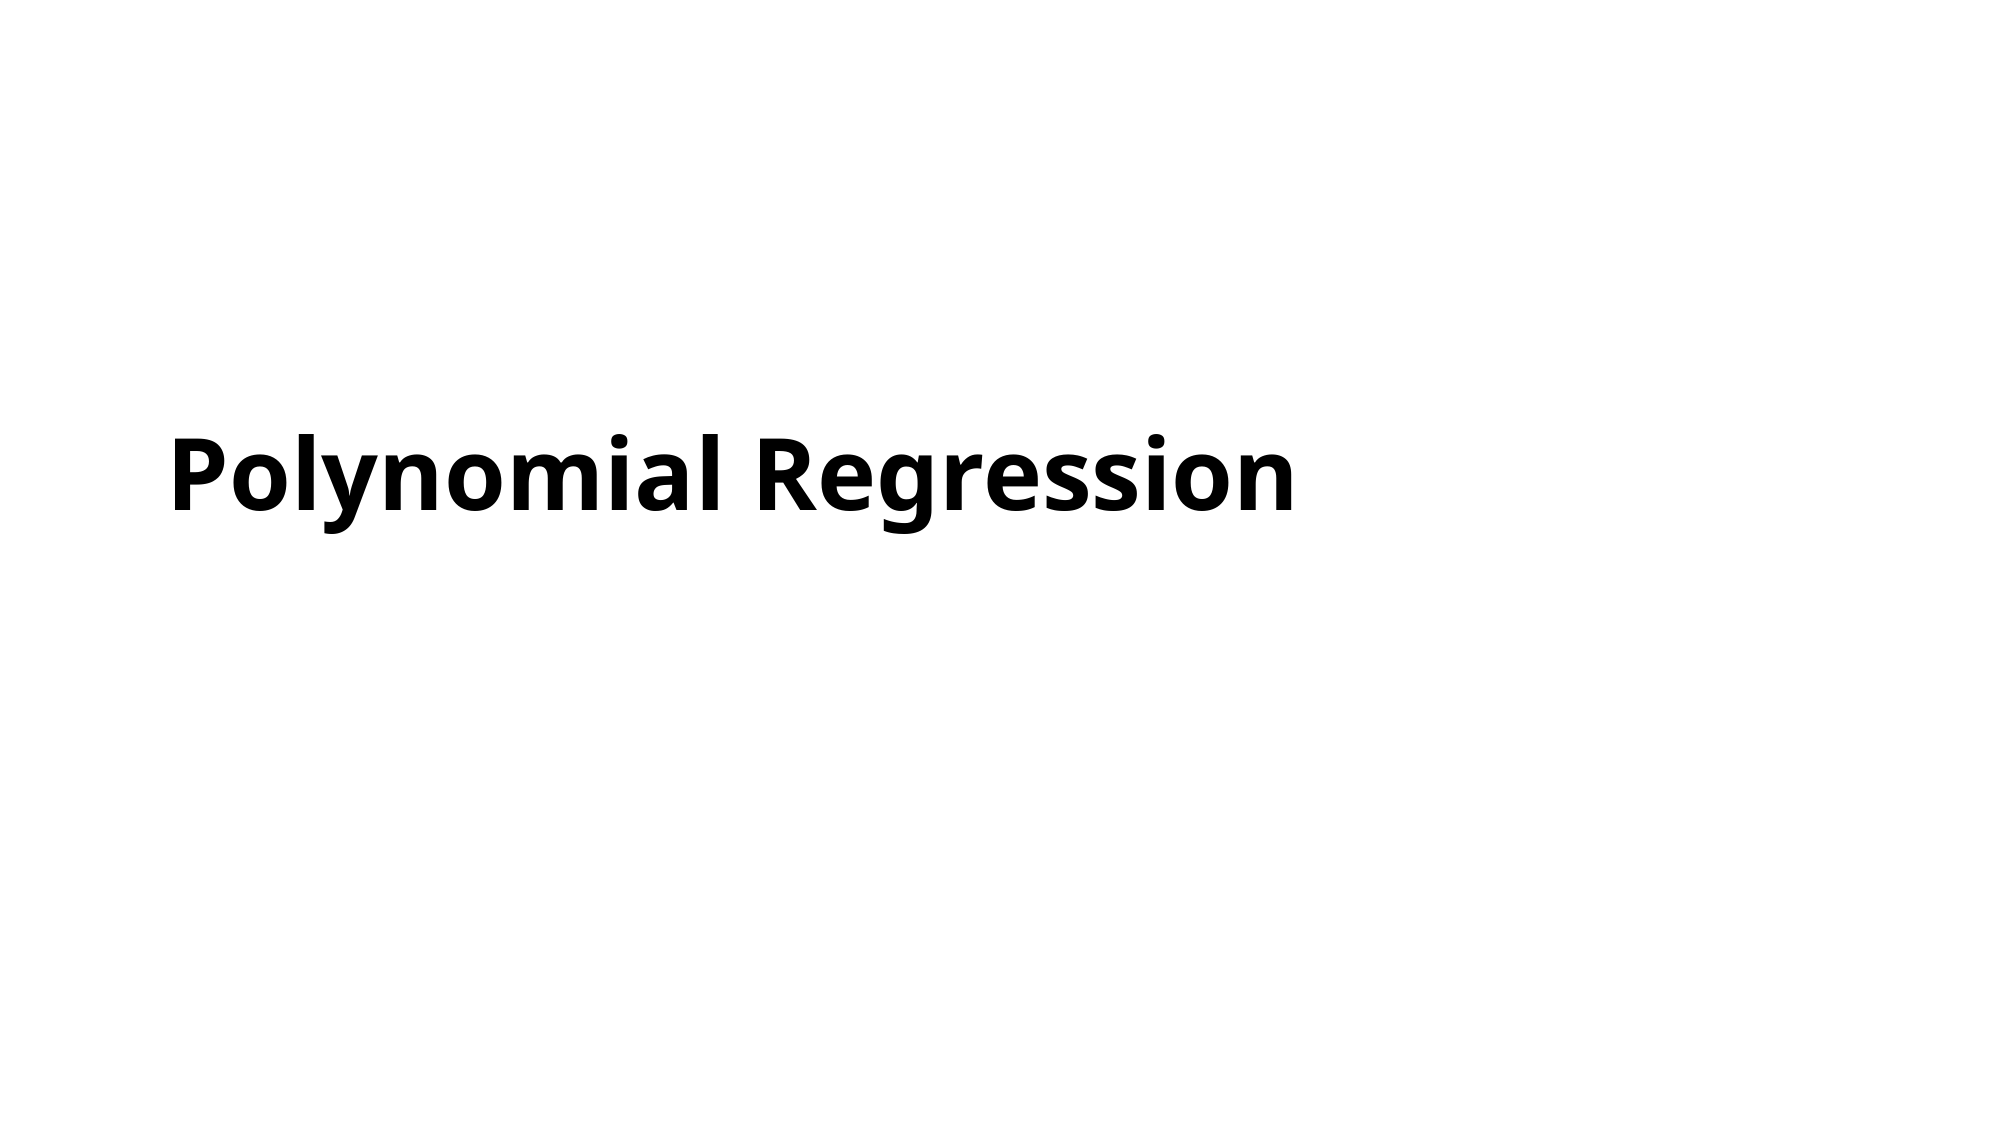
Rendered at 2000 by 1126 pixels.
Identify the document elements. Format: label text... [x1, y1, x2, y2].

title Polynomial Regression [150, 349, 1850, 591]
